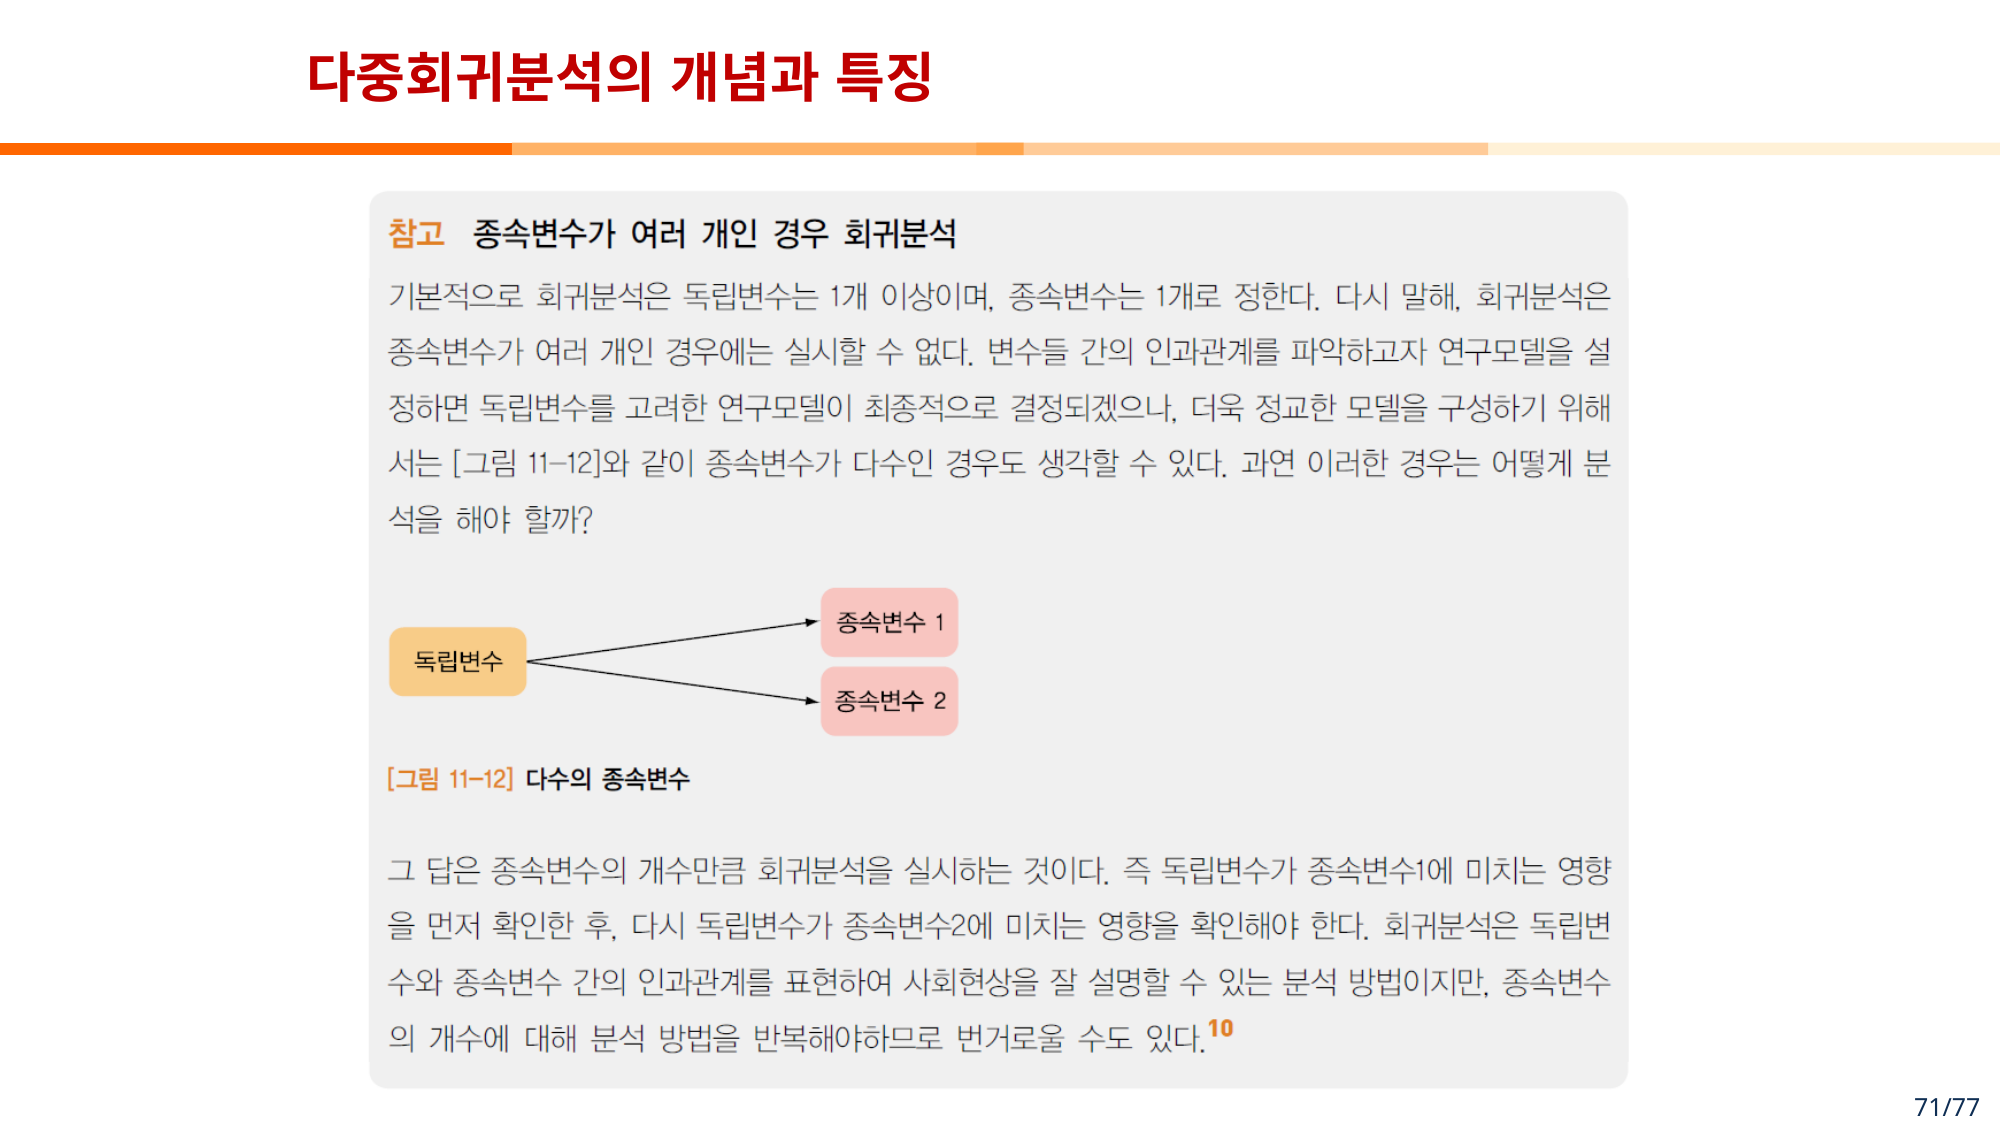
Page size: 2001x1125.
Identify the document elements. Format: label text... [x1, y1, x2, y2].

title 다중회귀분석의 개념과 특징 [291, 31, 1532, 122]
picture [361, 184, 1638, 1093]
